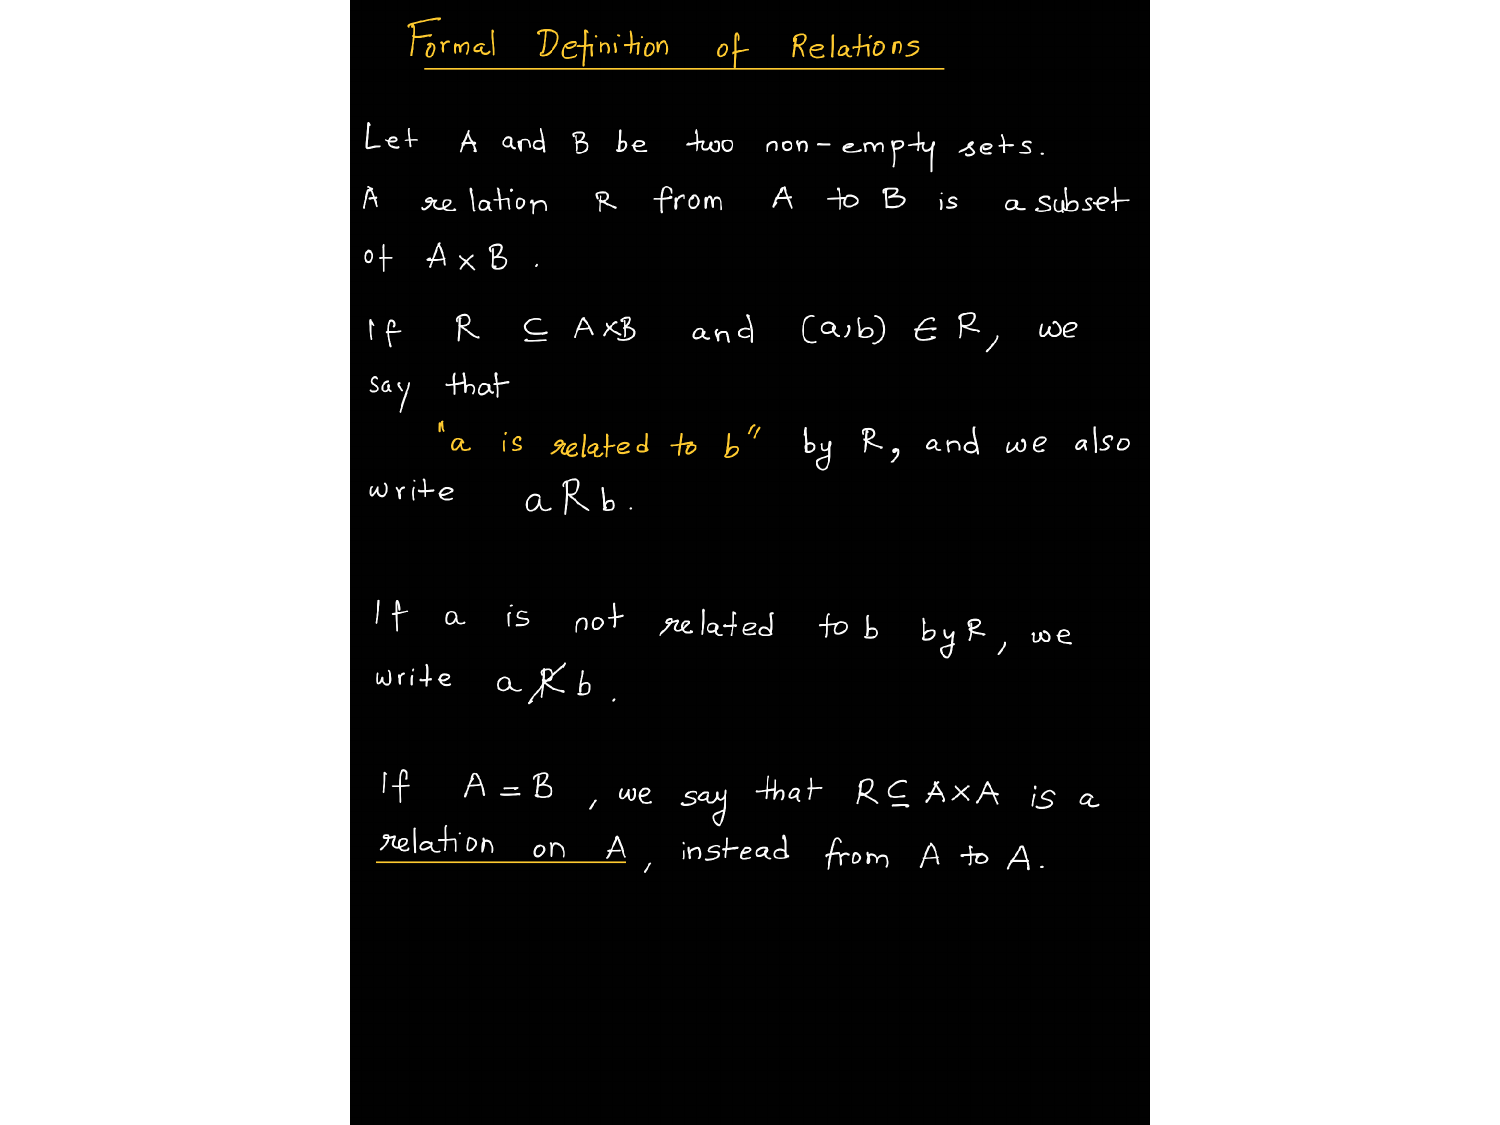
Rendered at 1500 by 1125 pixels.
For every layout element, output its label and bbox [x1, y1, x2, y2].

picture [350, 0, 1150, 1125]
